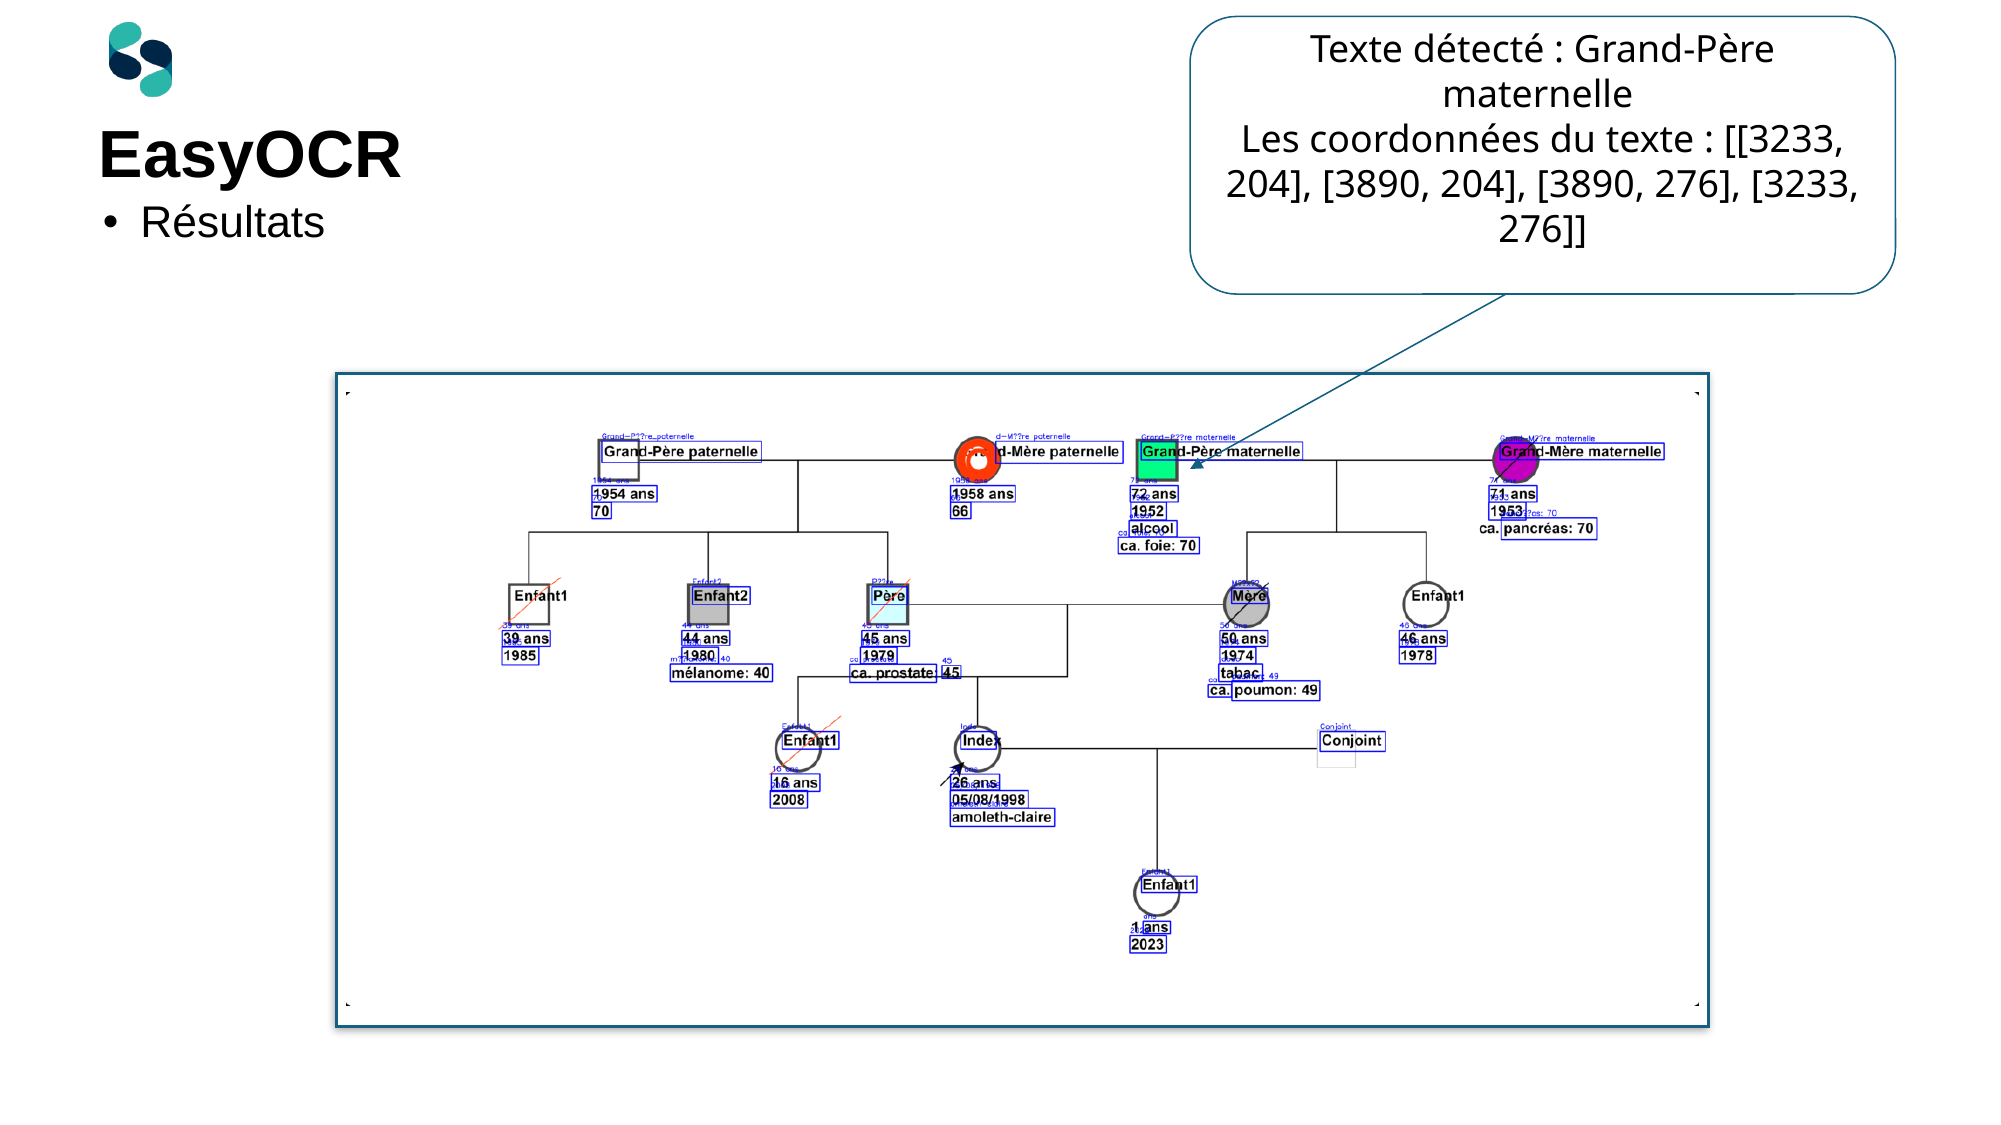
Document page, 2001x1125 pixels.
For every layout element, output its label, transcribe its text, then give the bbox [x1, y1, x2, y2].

picture [337, 374, 1707, 1026]
text_box Résultats [1510, 199, 1934, 966]
text_box Résultats [102, 199, 1219, 966]
text_box Texte détecté : Grand-Père maternelle Les coordonnées du texte : [[3233, 204], [3890, 204], [3890, 276], [3233, 276]] [1190, 16, 1896, 295]
picture [109, 22, 172, 97]
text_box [1189, 293, 1507, 470]
text_box EasyOCR [83, 103, 534, 199]
